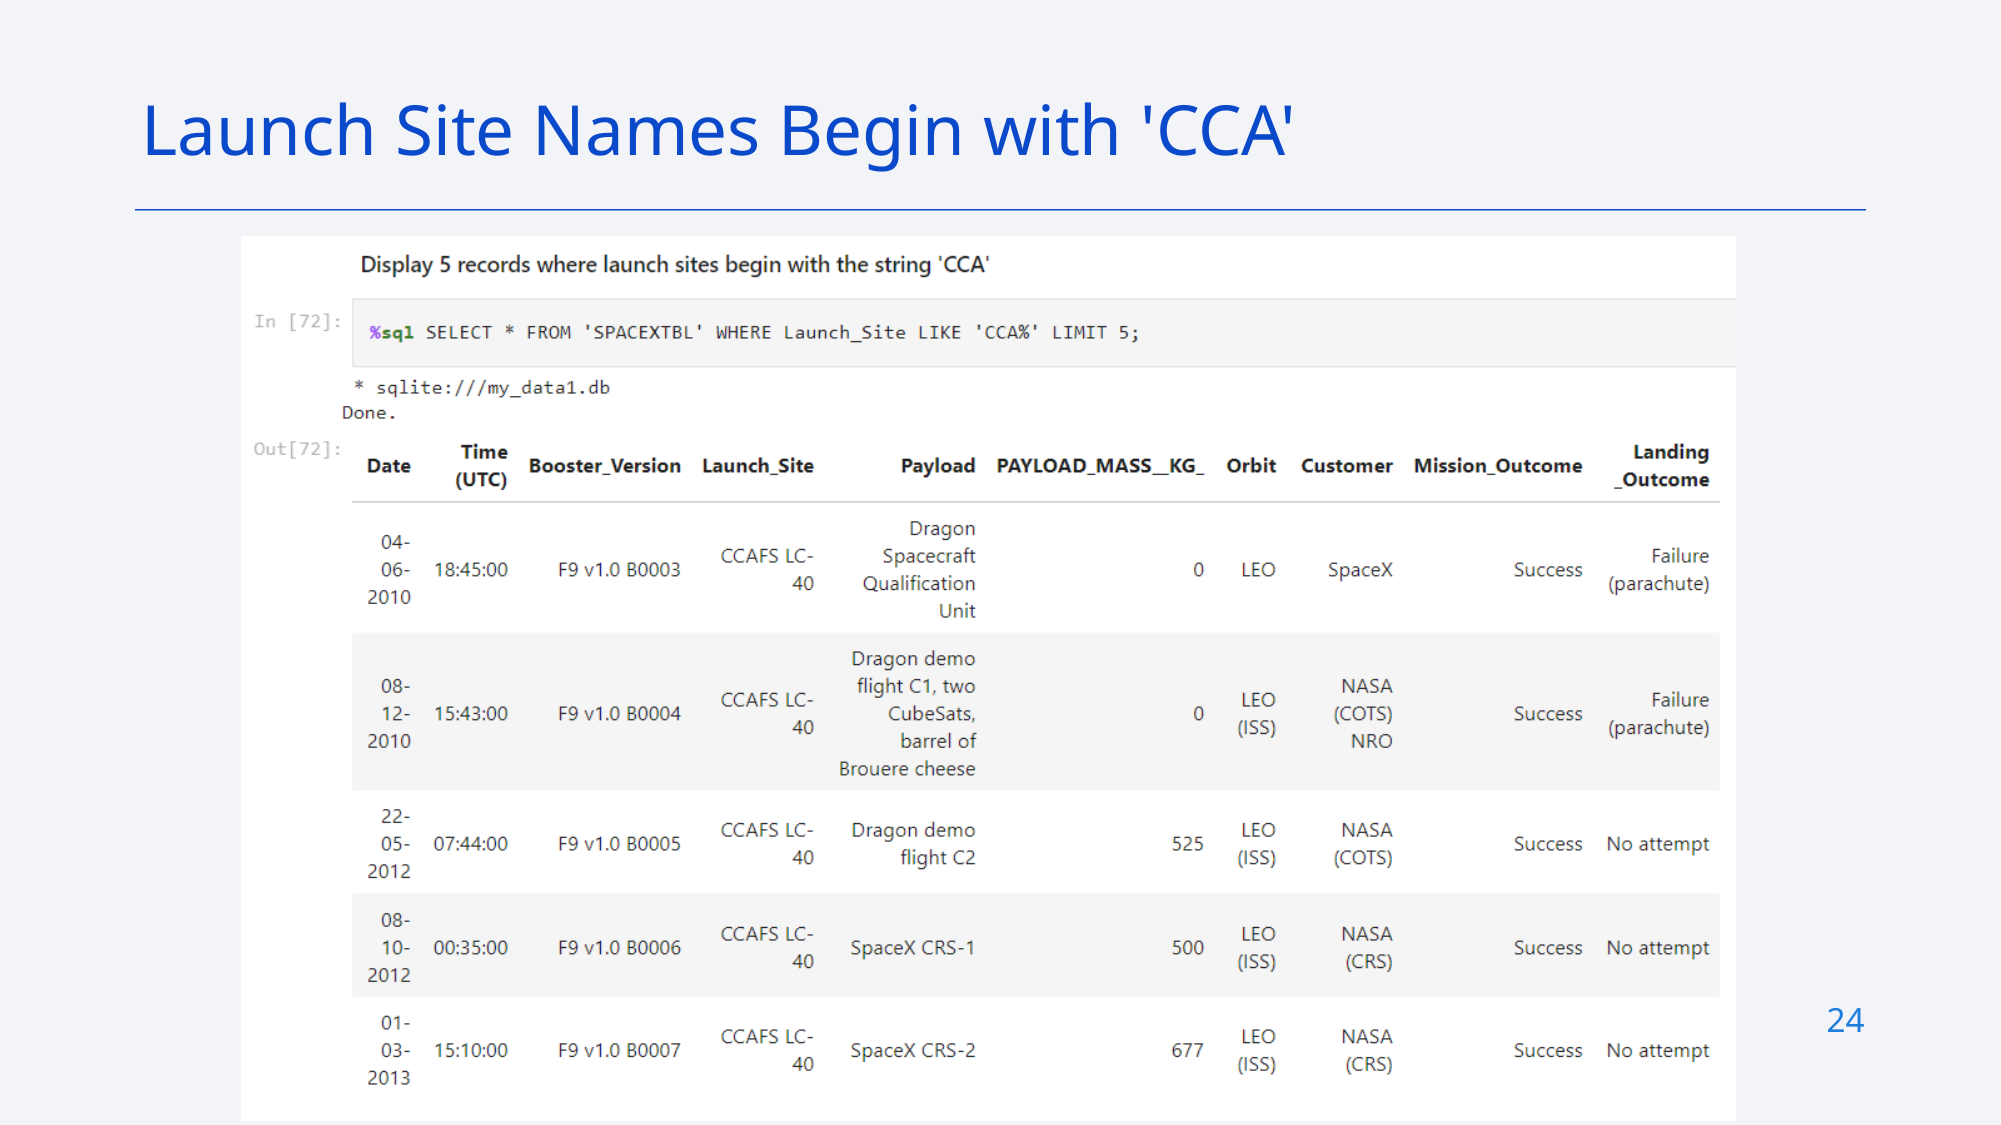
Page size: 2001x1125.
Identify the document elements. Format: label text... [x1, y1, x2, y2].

text_box Launch Site Names Begin with 'CCA' [126, 88, 1852, 179]
slide_number 24 [1736, 988, 1880, 1055]
picture [0, 0, 2001, 1125]
